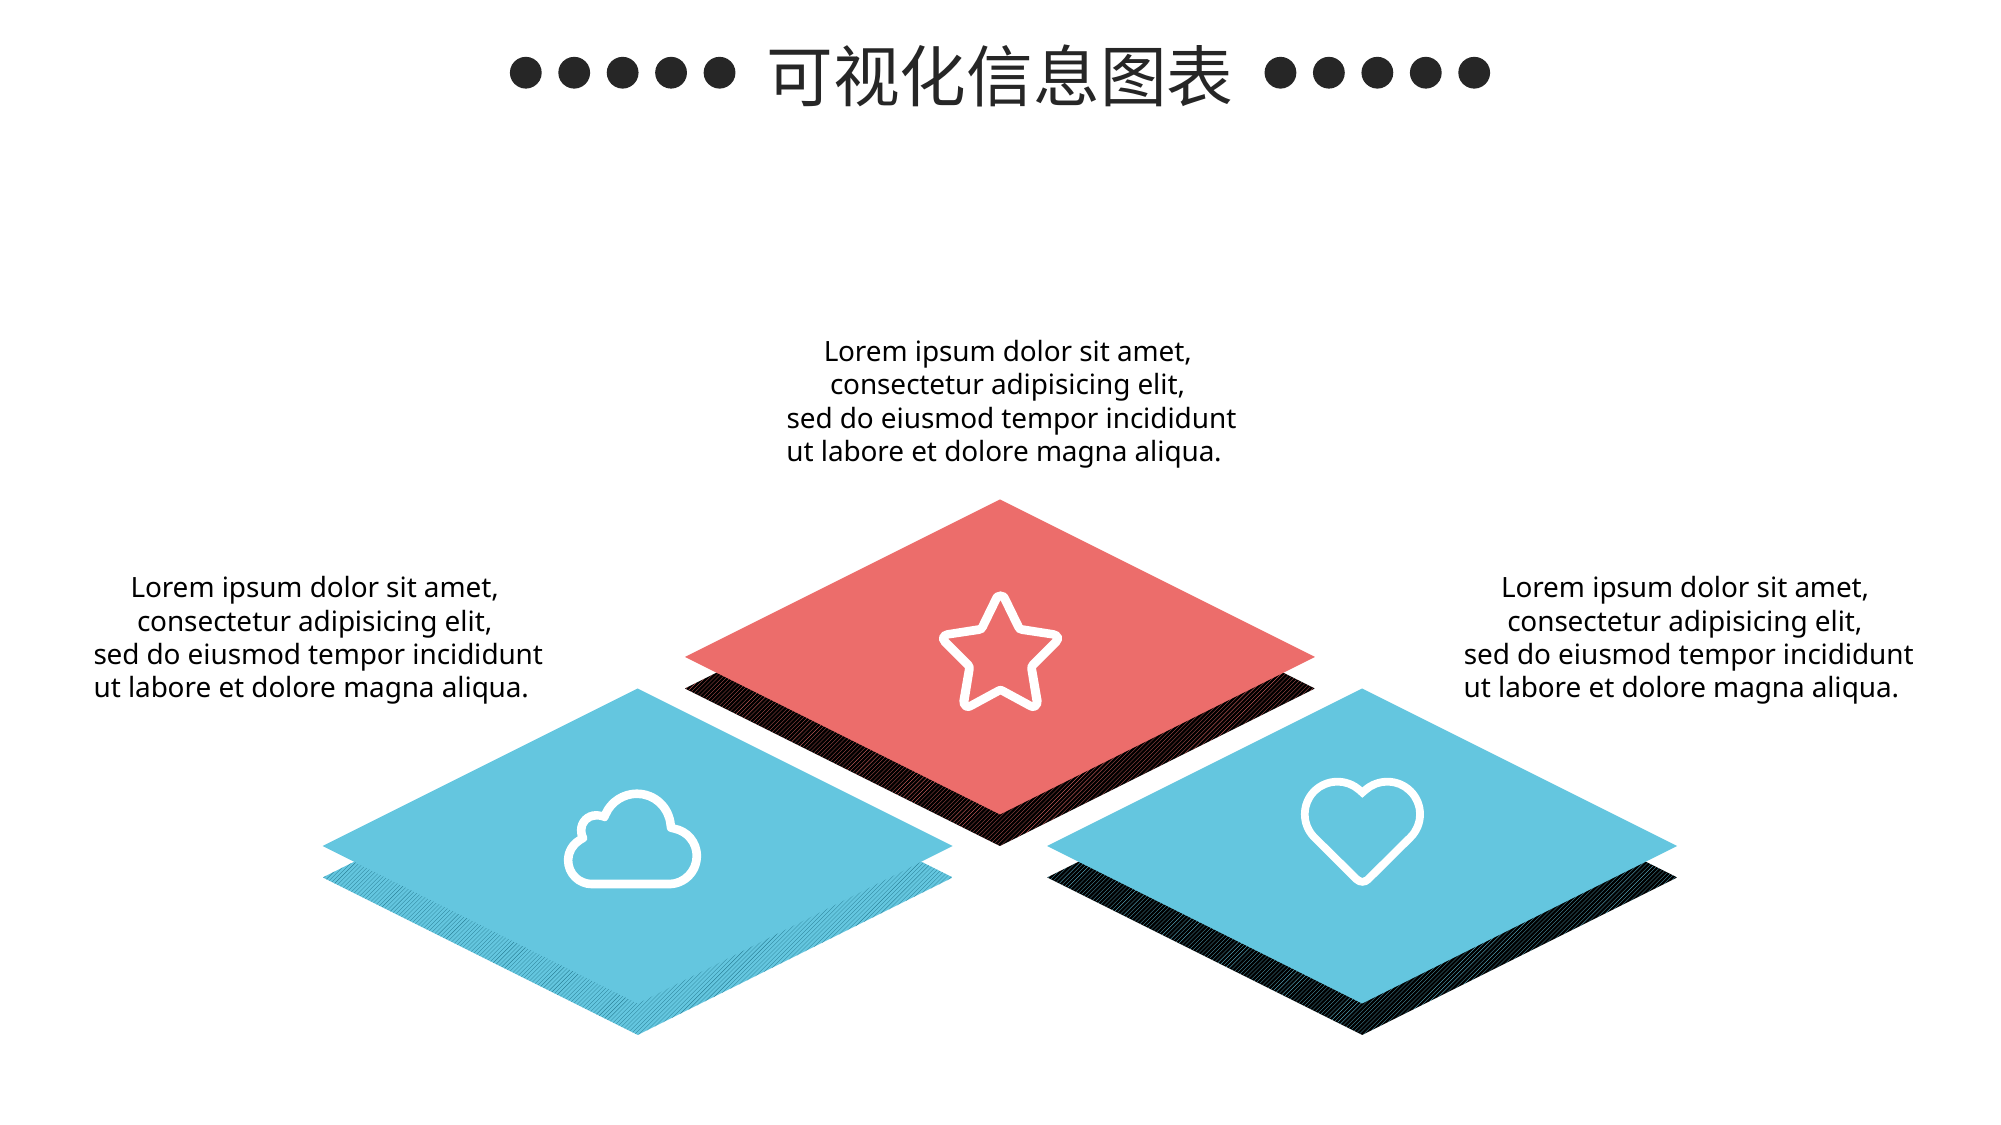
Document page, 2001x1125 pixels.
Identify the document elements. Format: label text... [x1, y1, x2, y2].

text_box [320, 862, 955, 1037]
text_box [1044, 862, 1680, 1037]
text_box Lorem ipsum dolor sit amet, consectetur adipisicing elit, sed do eiusmod tempor incididunt ut labore et dolore magna aliqua. [763, 326, 1252, 475]
text_box [682, 498, 1318, 816]
text_box Lorem ipsum dolor sit amet, consectetur adipisicing elit, sed do eiusmod tempor incididunt ut labore et dolore magna aliqua. [1440, 562, 1930, 711]
text_box [939, 591, 1062, 712]
text_box [320, 687, 955, 1005]
text_box [682, 673, 1318, 848]
text_box Lorem ipsum dolor sit amet, consectetur adipisicing elit, sed do eiusmod tempor incididunt ut labore et dolore magna aliqua. [70, 562, 559, 711]
text_box [1044, 687, 1680, 1005]
text_box [563, 789, 702, 889]
text_box [1300, 777, 1424, 886]
